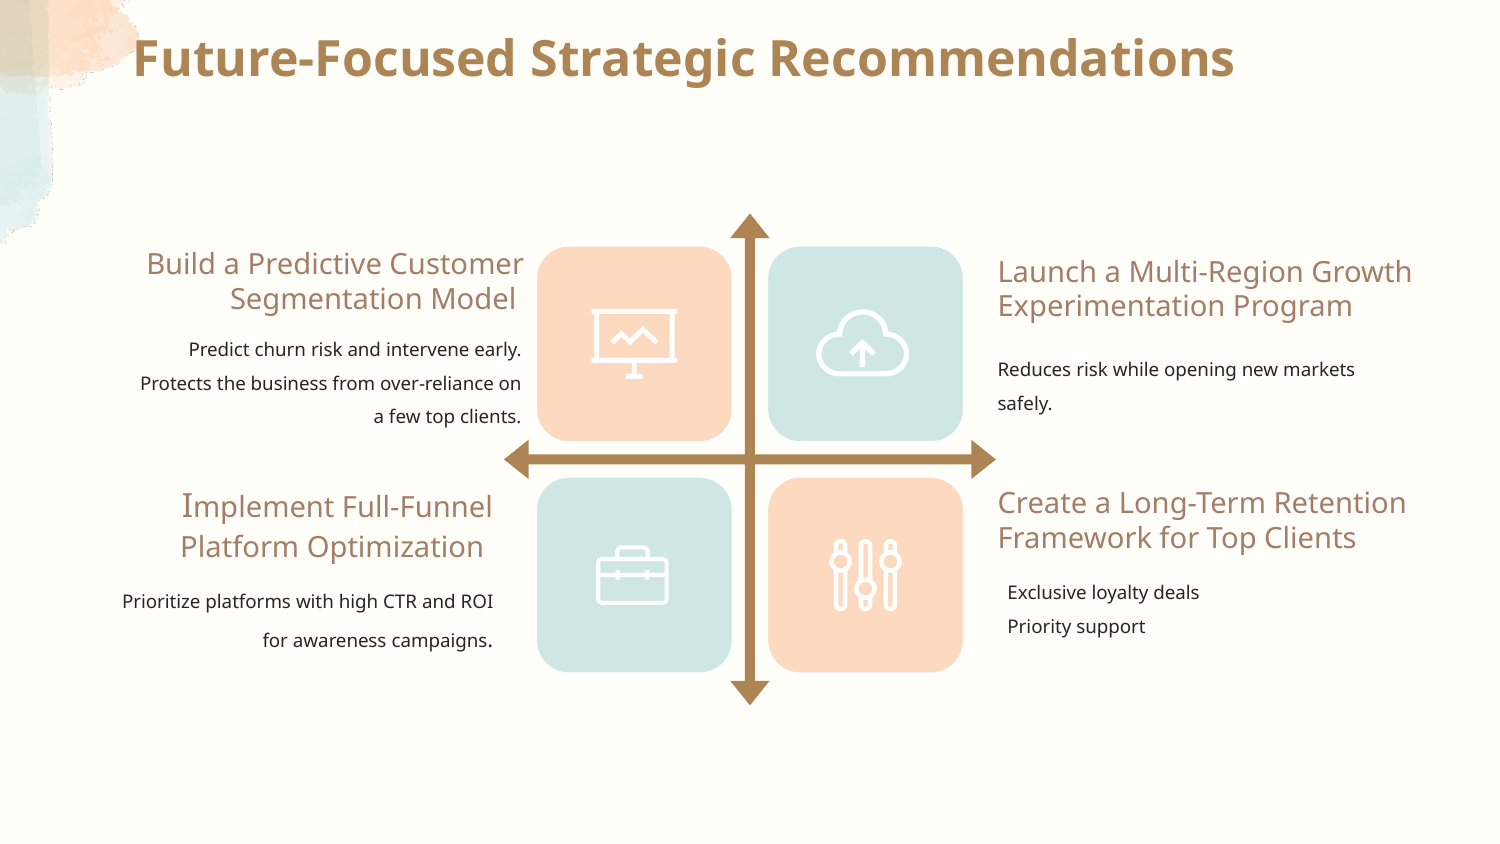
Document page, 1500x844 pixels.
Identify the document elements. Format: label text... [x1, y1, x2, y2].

text_box Implement Full-Funnel Platform Optimization [75, 476, 508, 572]
text_box [517, 470, 529, 480]
text_box [536, 213, 996, 706]
text_box [536, 244, 734, 444]
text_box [829, 538, 902, 612]
text_box Create a Long-Term Retention Framework for Top Clients [982, 476, 1453, 562]
text_box [766, 244, 965, 444]
text_box Prioritize platforms with high CTR and ROI for awareness campaigns. [92, 572, 508, 660]
text_box Predict churn risk and intervene early. Protects the business from over-reliance on a few top clients. [120, 360, 536, 470]
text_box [816, 309, 910, 377]
text_box Launch a Multi-Region Growth Experimentation Program [982, 245, 1453, 352]
text_box [596, 545, 669, 605]
text_box Build a Predictive Customer Segmentation Model [75, 237, 540, 360]
text_box Future-Focused Strategic Recommendations [118, 19, 1253, 94]
text_box Exclusive loyalty deals Priority support [992, 562, 1500, 645]
picture [0, 0, 325, 258]
text_box [534, 475, 734, 675]
text_box Reduces risk while opening new markets safely. [982, 352, 1399, 422]
text_box [766, 475, 965, 675]
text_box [591, 309, 678, 379]
